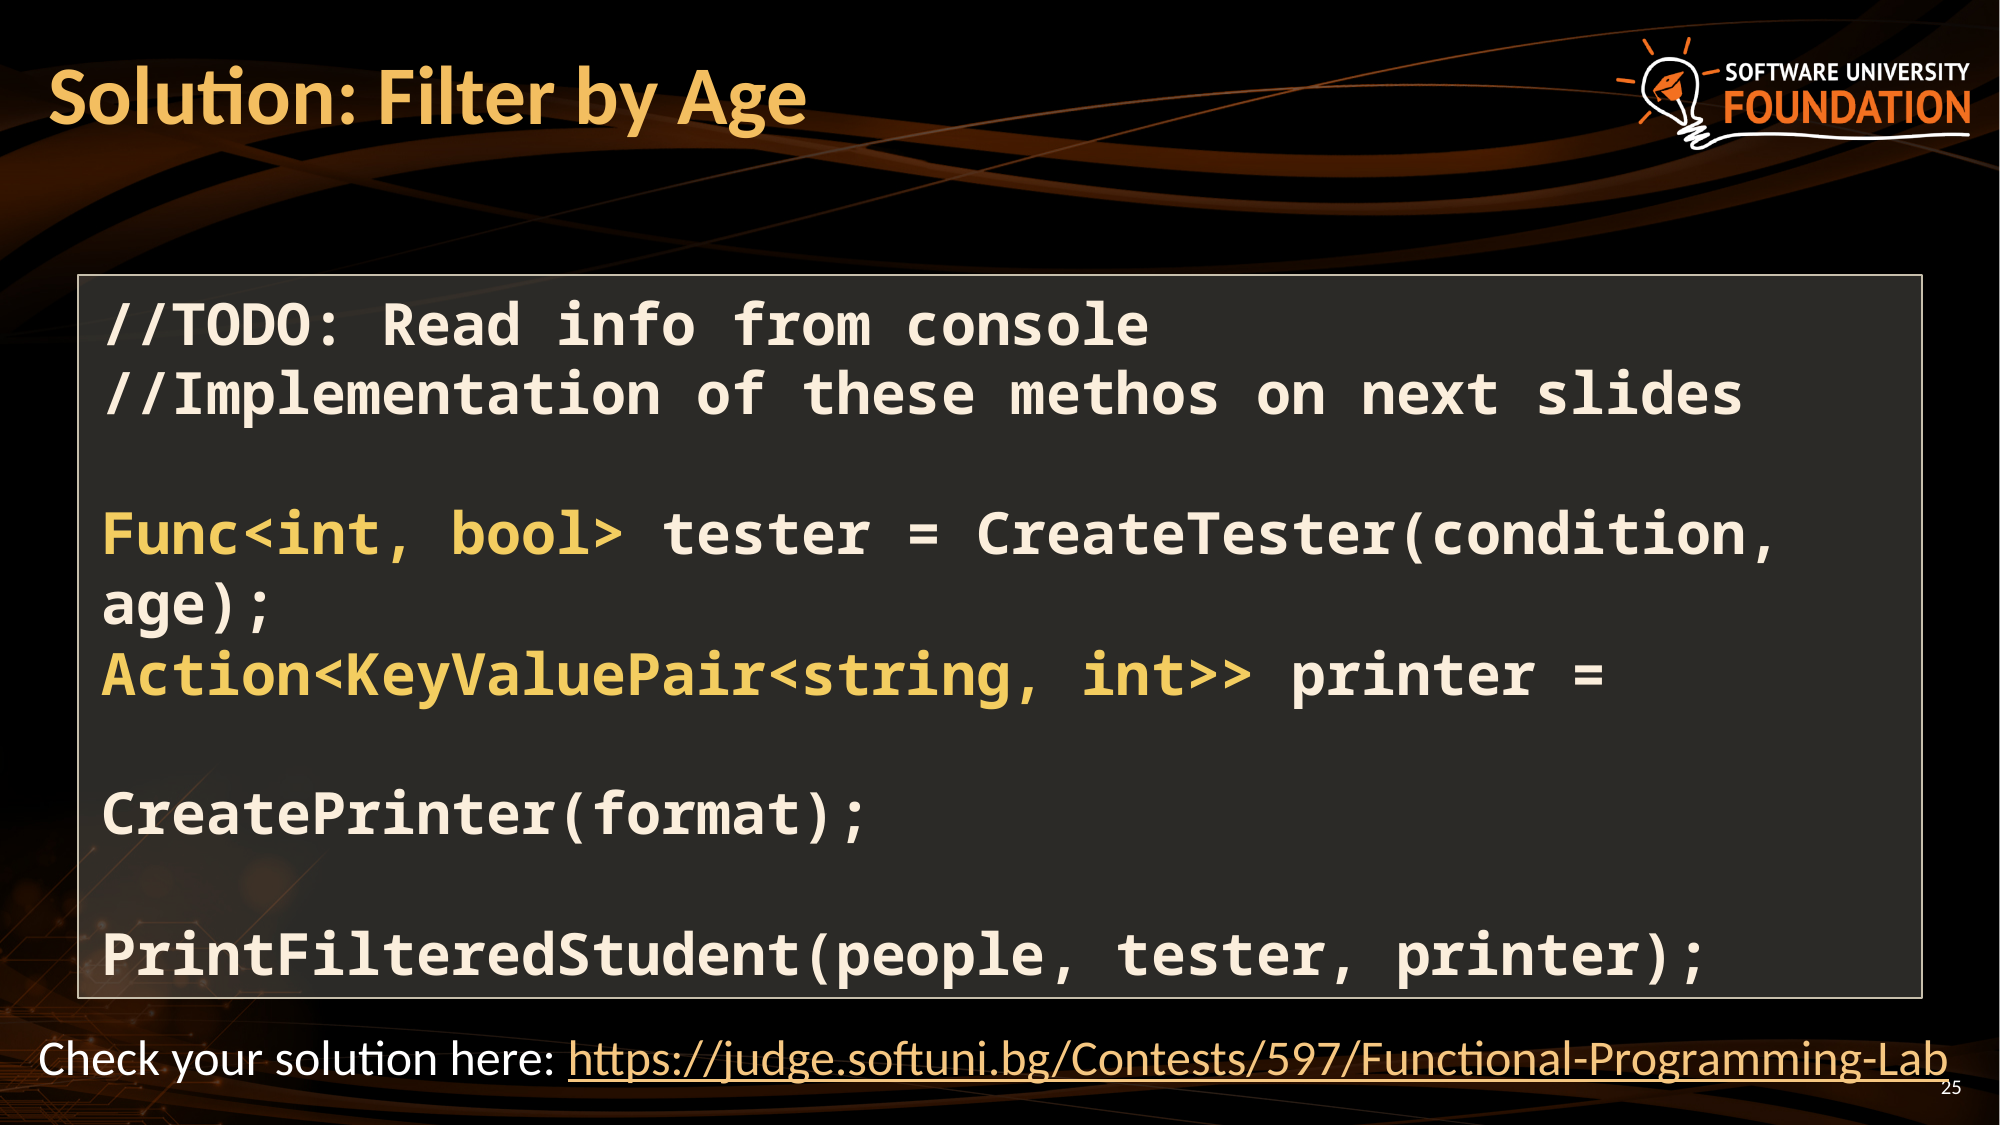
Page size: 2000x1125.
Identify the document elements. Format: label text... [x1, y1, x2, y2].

text_box //TODO: Read info from console //Implementation of these methos on next slides Func<int, bool> tester = CreateTester(condition, age); Action<KeyValuePair<string, int>> printer = CreatePrinter(format); PrintFilteredStudent(people, tester, printer); [77, 274, 1922, 999]
title Solution: Filter by Age [30, 6, 1602, 189]
picture [0, 0, 2000, 1125]
slide_number 25 [1897, 1093, 1968, 1103]
text_box Check your solution here: https://judge.softuni.bg/Contests/597/Functional-Programming-Lab [0, 1018, 1988, 1093]
